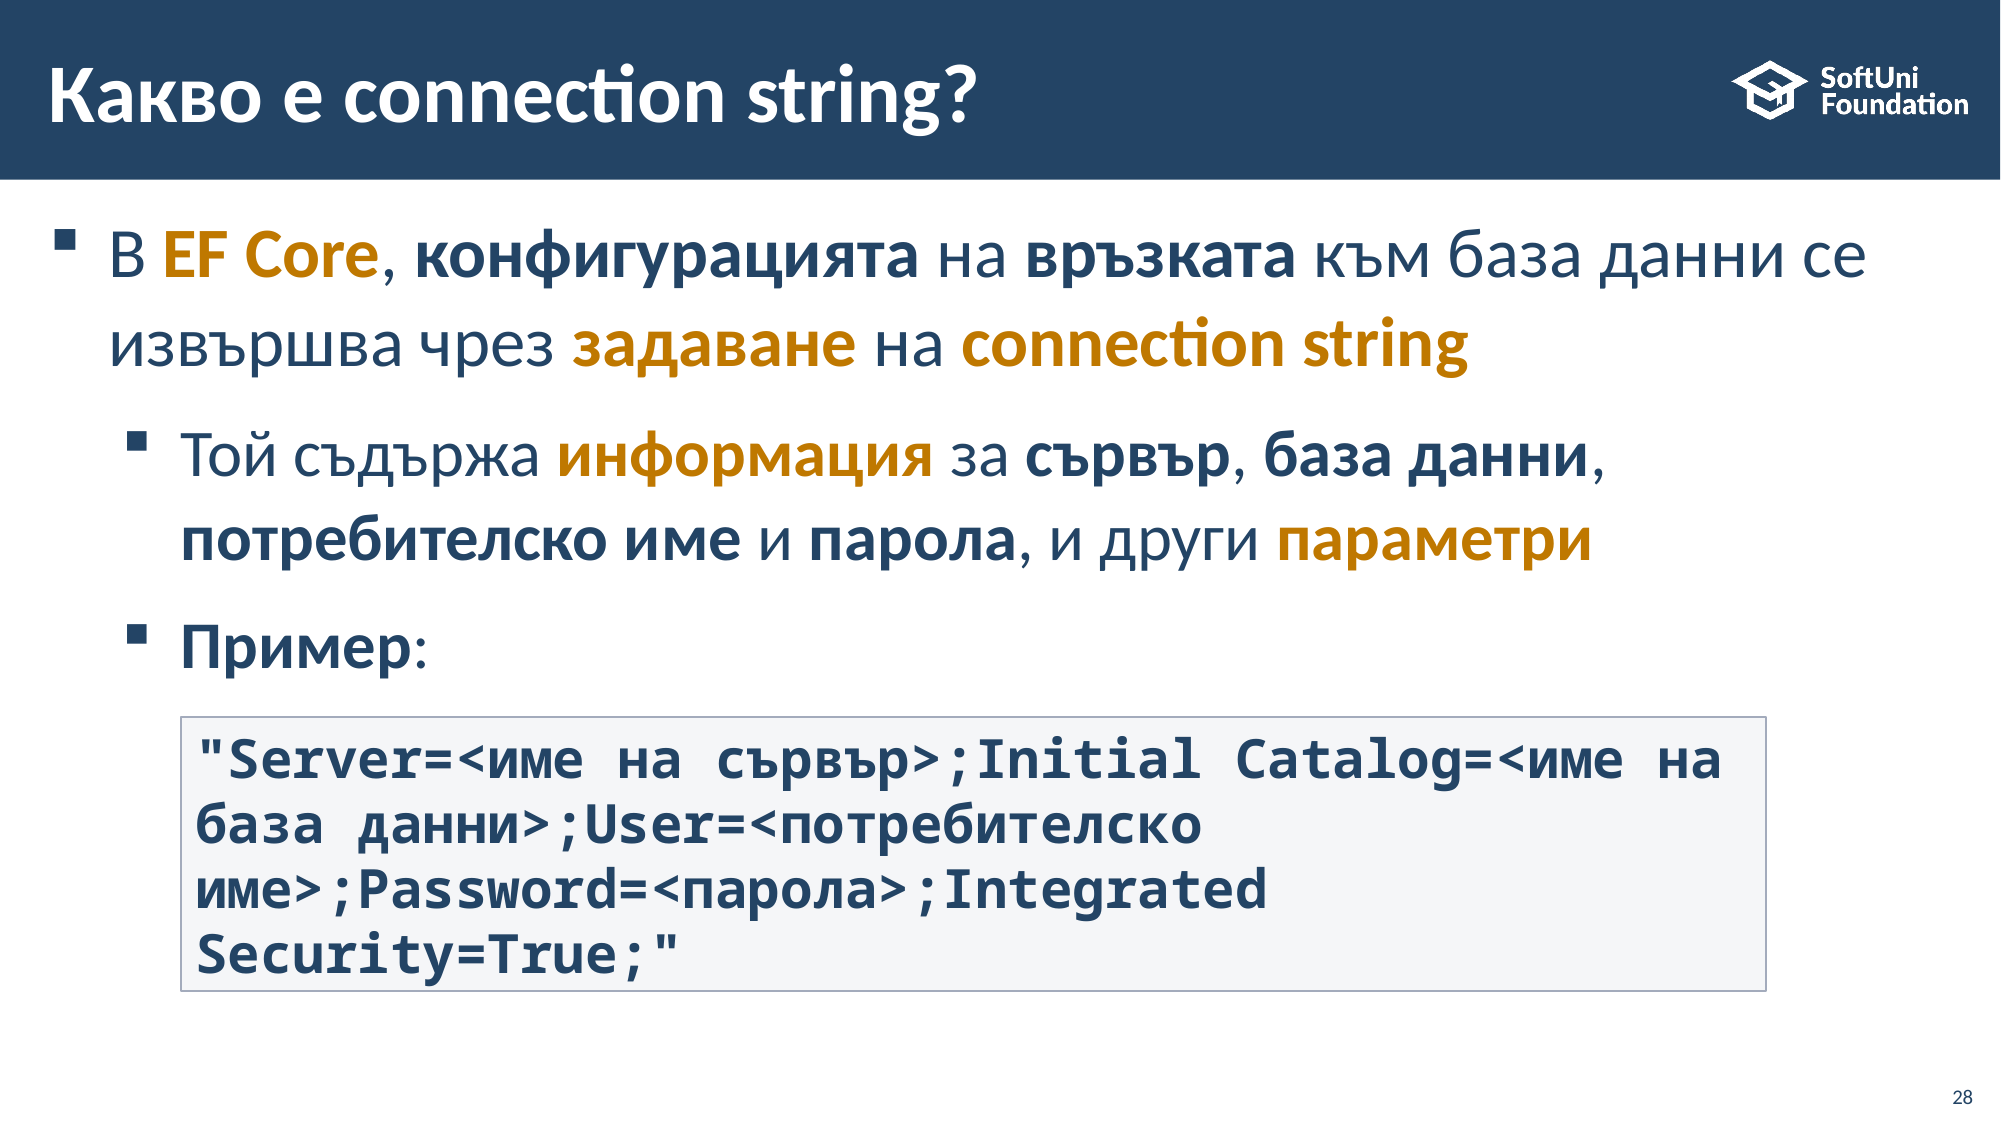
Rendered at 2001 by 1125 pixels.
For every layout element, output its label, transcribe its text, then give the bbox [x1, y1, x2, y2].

picture [1731, 60, 1968, 120]
slide_number 28 [1927, 1067, 1989, 1117]
title Какво е connection string? [31, 16, 1716, 162]
text_box "Server=<име на сървър>;Initial Catalog=<име на база данни>;User=<потребителско име>;Password=<парола>;Integrated Security=True;" [180, 716, 1766, 992]
list В EF Core, конфигурацията на връзката към база данни се извършва чрез задаване на connection string Той съдържа информация за сървър, база данни, потребителско име и парола, и други параметри Пример: [31, 196, 1970, 1104]
